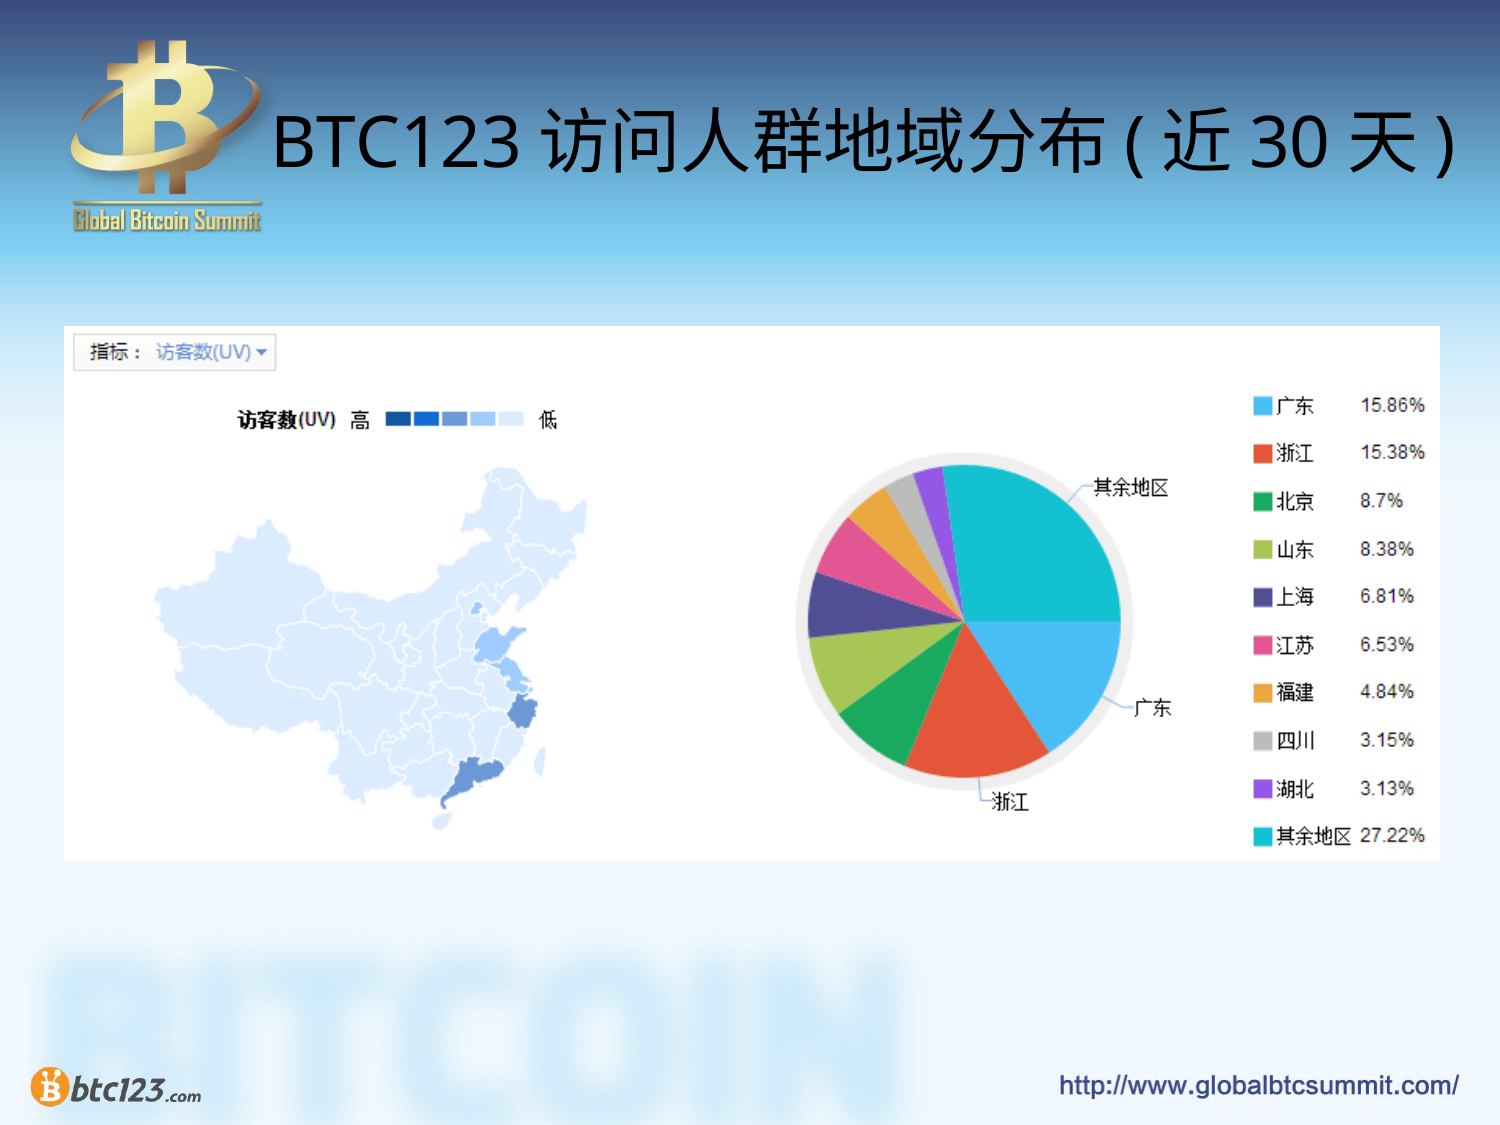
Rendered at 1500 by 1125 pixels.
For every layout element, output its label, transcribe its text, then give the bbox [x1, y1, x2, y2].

picture [23, 1056, 207, 1118]
title BTC123访问人群地域分布(近30天) [253, 45, 1473, 233]
picture [64, 326, 1440, 861]
